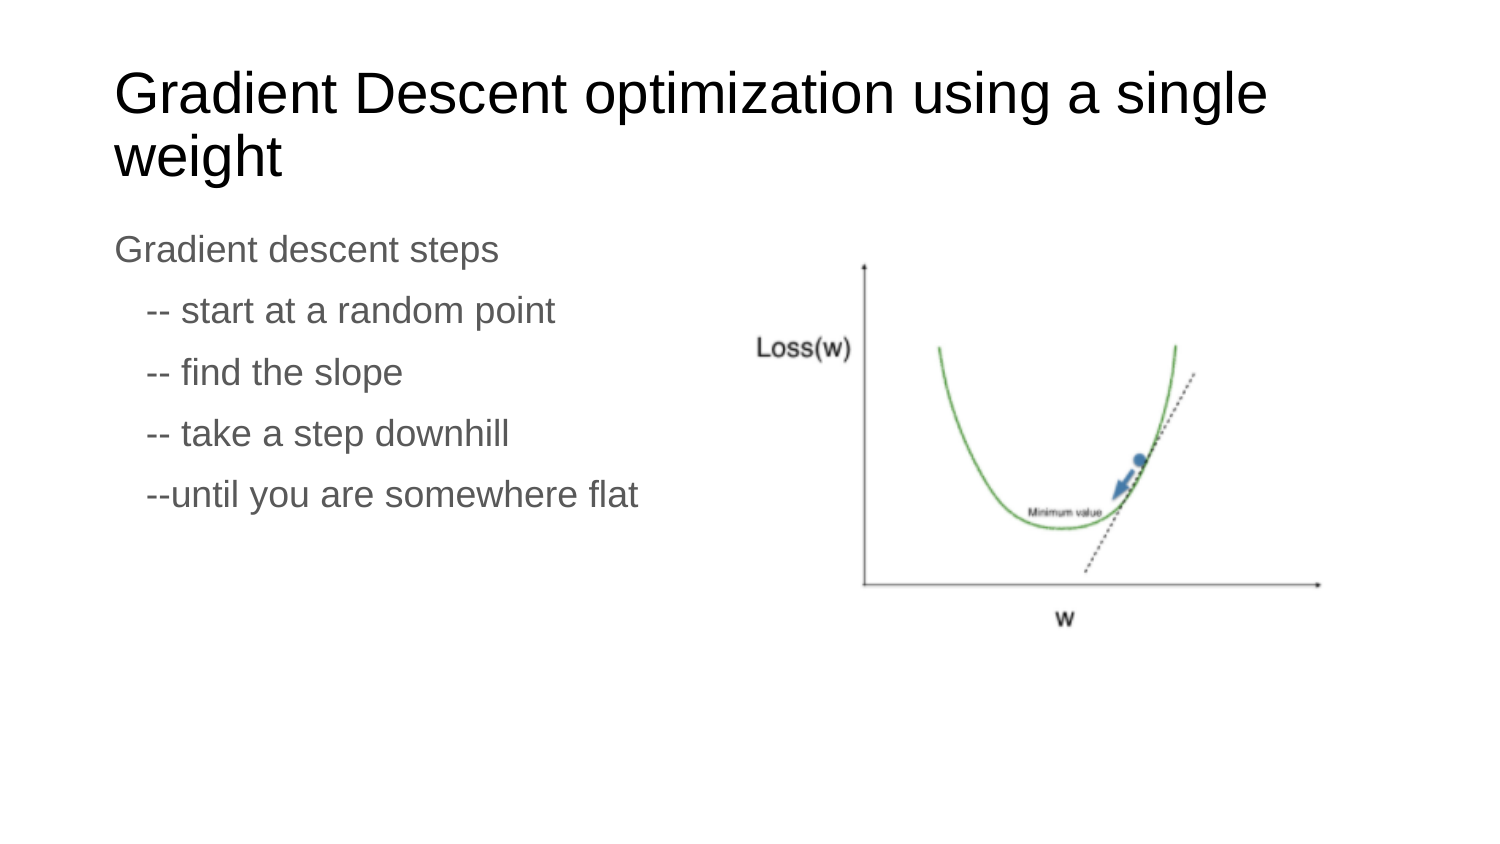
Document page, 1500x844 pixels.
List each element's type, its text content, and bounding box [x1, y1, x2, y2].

title Gradient Descent optimization using a single weight [103, 44, 1397, 208]
picture [738, 252, 1384, 654]
list Gradient descent steps -- start at a random point -- find the slope -- take a step downhill --until you are somewhere flat [103, 224, 1397, 760]
